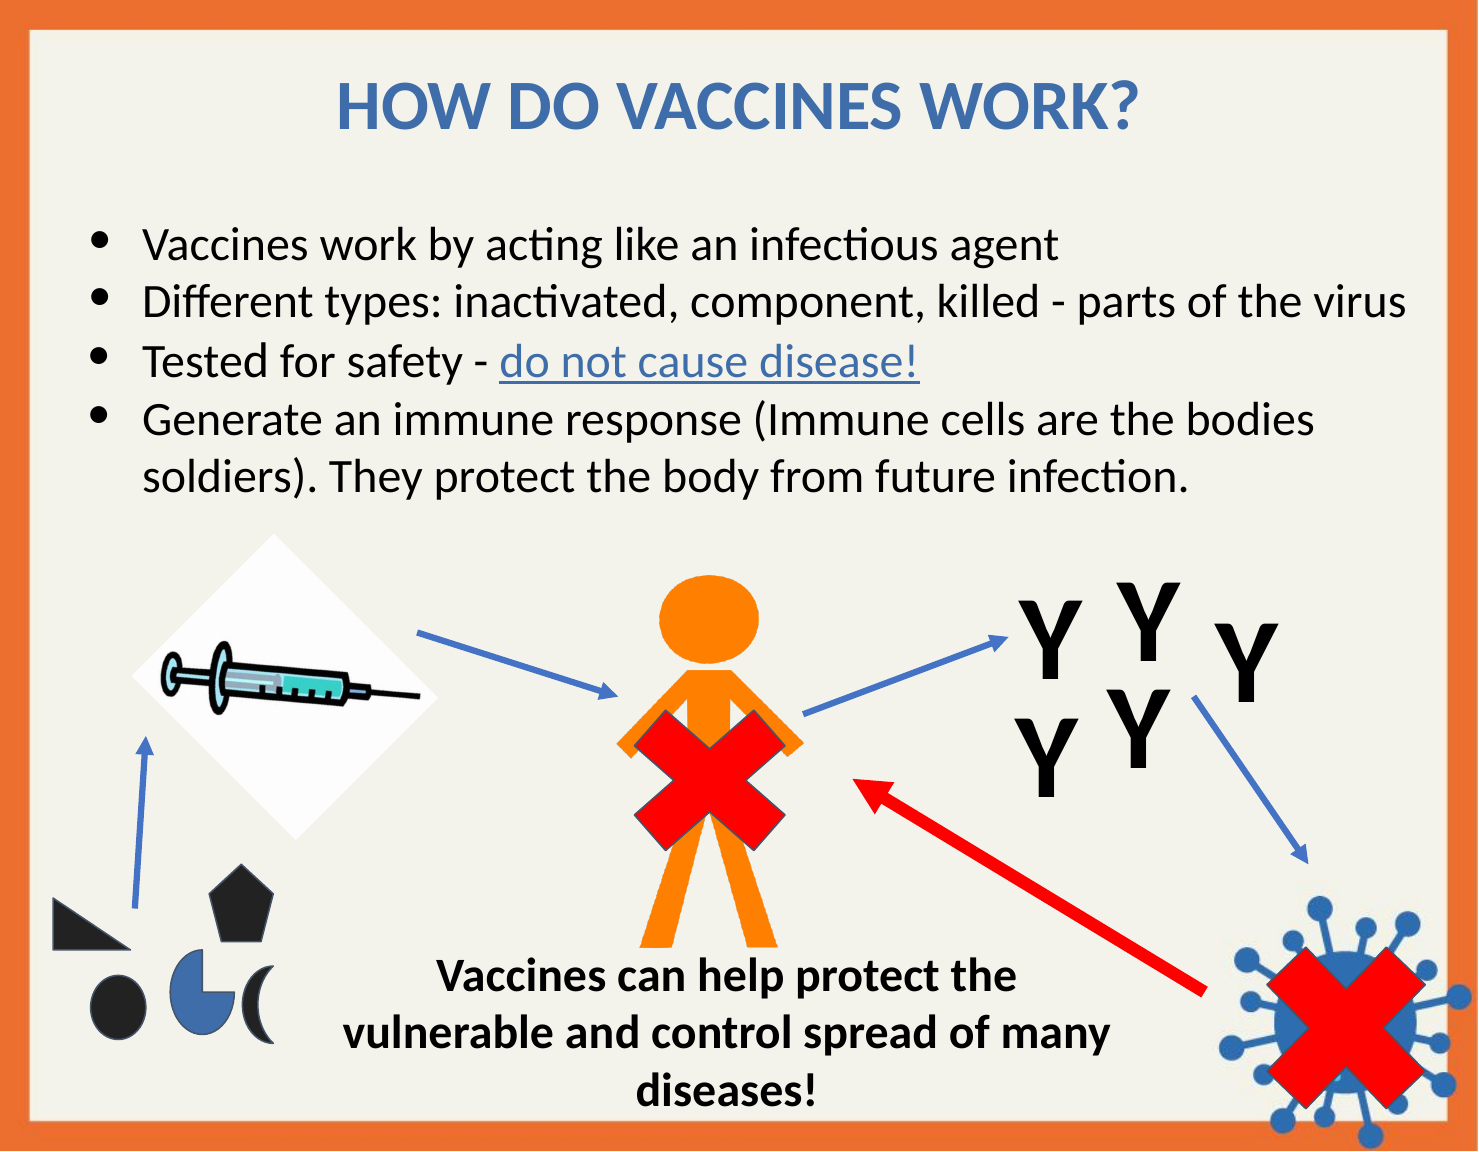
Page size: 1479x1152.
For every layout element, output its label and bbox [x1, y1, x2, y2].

text_box [416, 632, 619, 697]
text_box [1193, 696, 1309, 865]
text_box [852, 778, 1205, 993]
text_box [134, 735, 147, 909]
text_box [802, 636, 1009, 715]
picture [0, 0, 1479, 1151]
